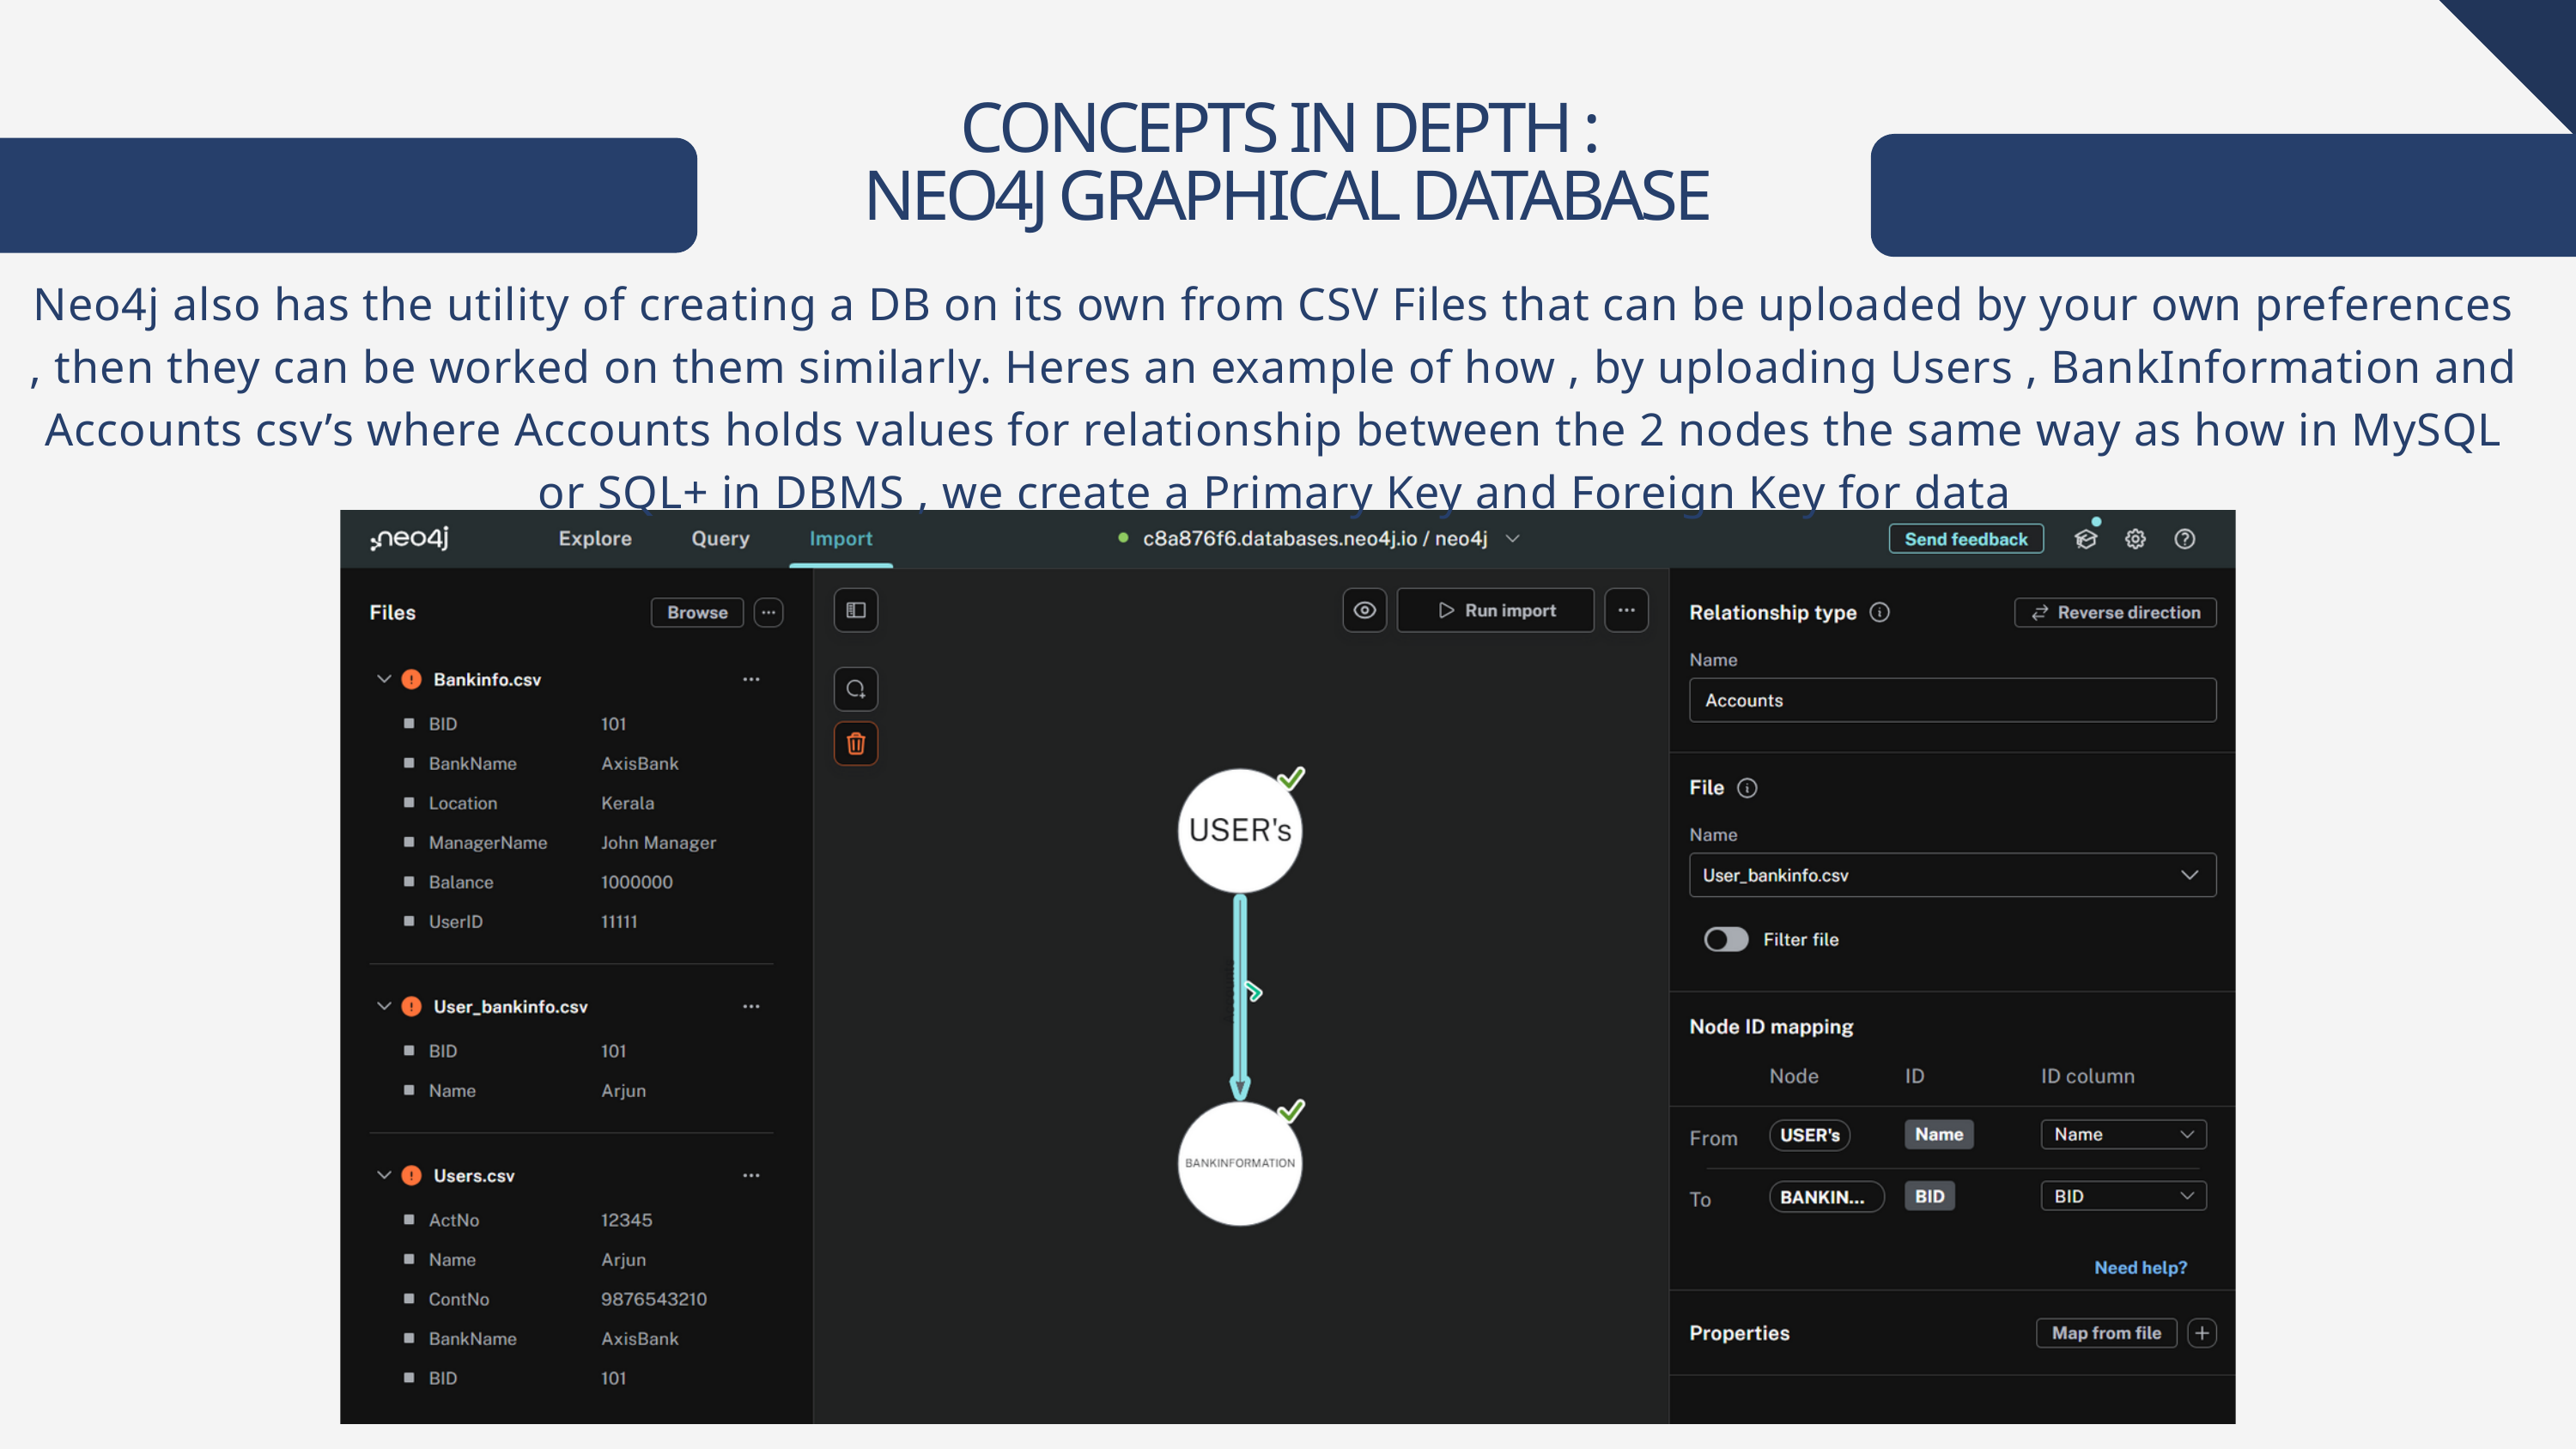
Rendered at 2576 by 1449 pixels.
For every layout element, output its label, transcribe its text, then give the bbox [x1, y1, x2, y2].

text_box [340, 518, 2236, 1424]
text_box Neo4j also has the utility of creating a DB on its own from CSV Files that can be uploaded by your own preferences , then they can be worked on them similarly. Heres an example of how , by uploading Users , BankInformation and Accounts csv’s where Accounts holds values for relationship between the 2 nodes the same way as how in MySQL or SQL+ in DBMS , we create a Primary Key and Foreign Key for data [27, 267, 2524, 518]
text_box CONCEPTS IN DEPTH : NEO4J GRAPHICAL DATABASE [595, 99, 1981, 234]
text_box [2439, 0, 2576, 132]
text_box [1870, 133, 2576, 258]
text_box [0, 137, 698, 253]
